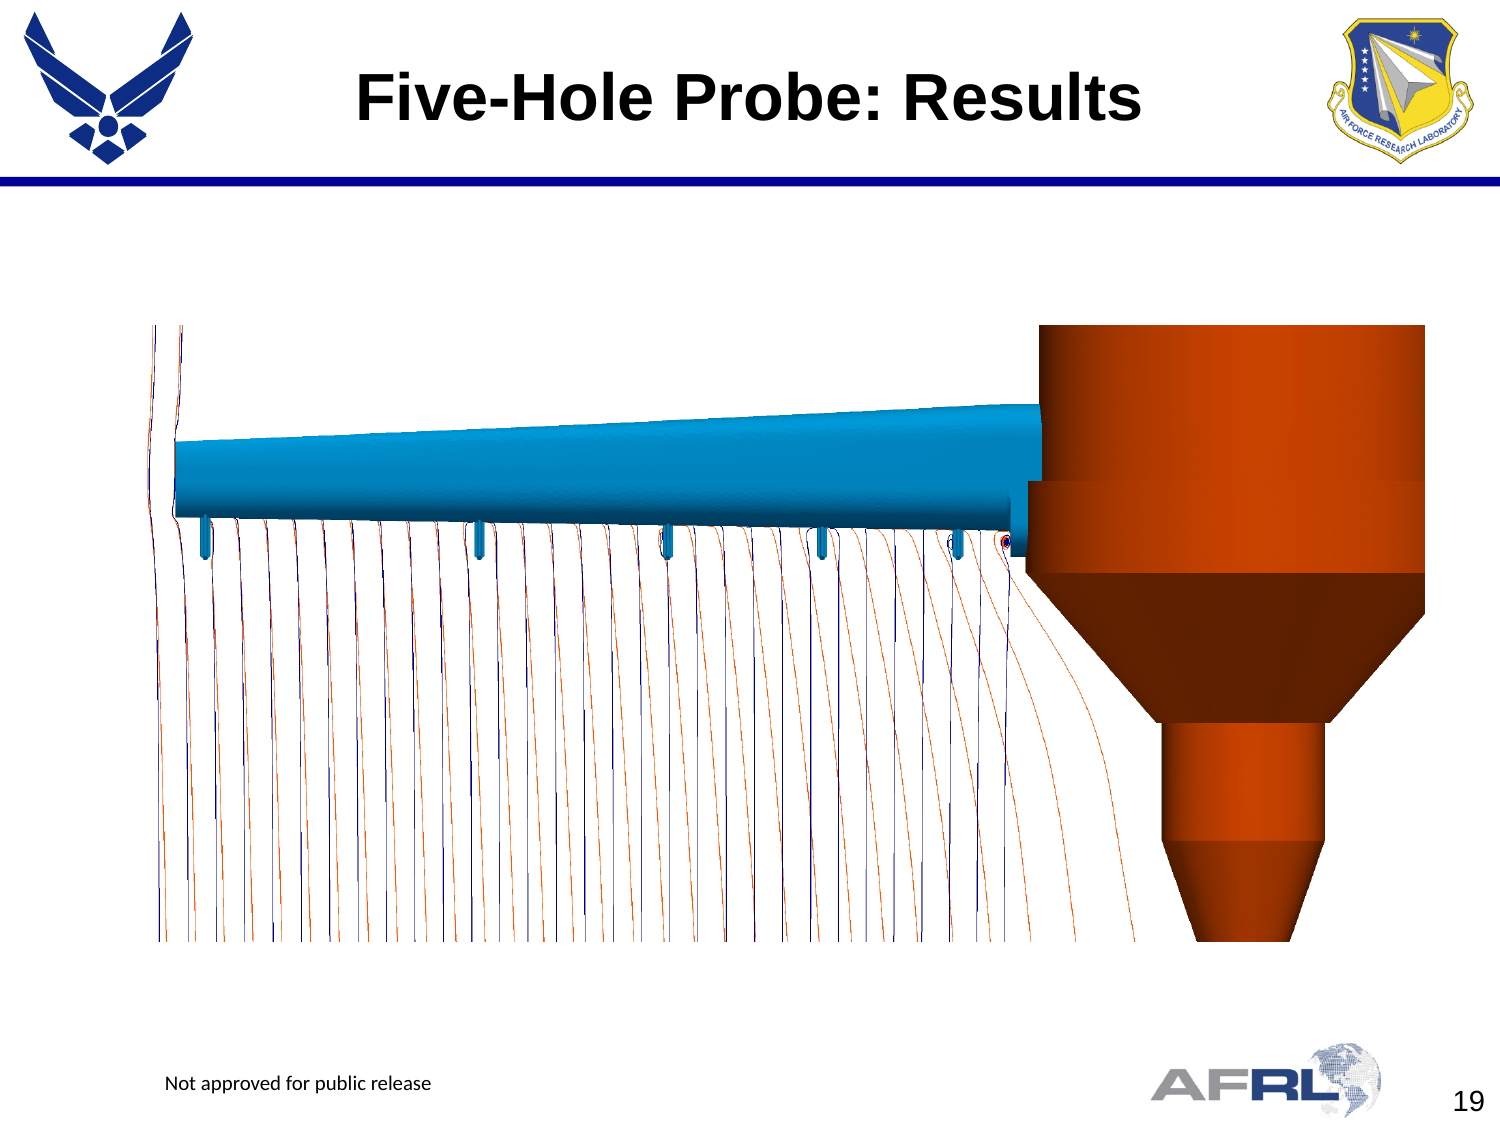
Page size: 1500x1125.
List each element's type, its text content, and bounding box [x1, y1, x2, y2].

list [74, 325, 1426, 942]
picture [1425, 16, 1475, 165]
picture [1149, 1033, 1381, 1125]
title Five-Hole Probe: Results [75, 0, 1425, 188]
